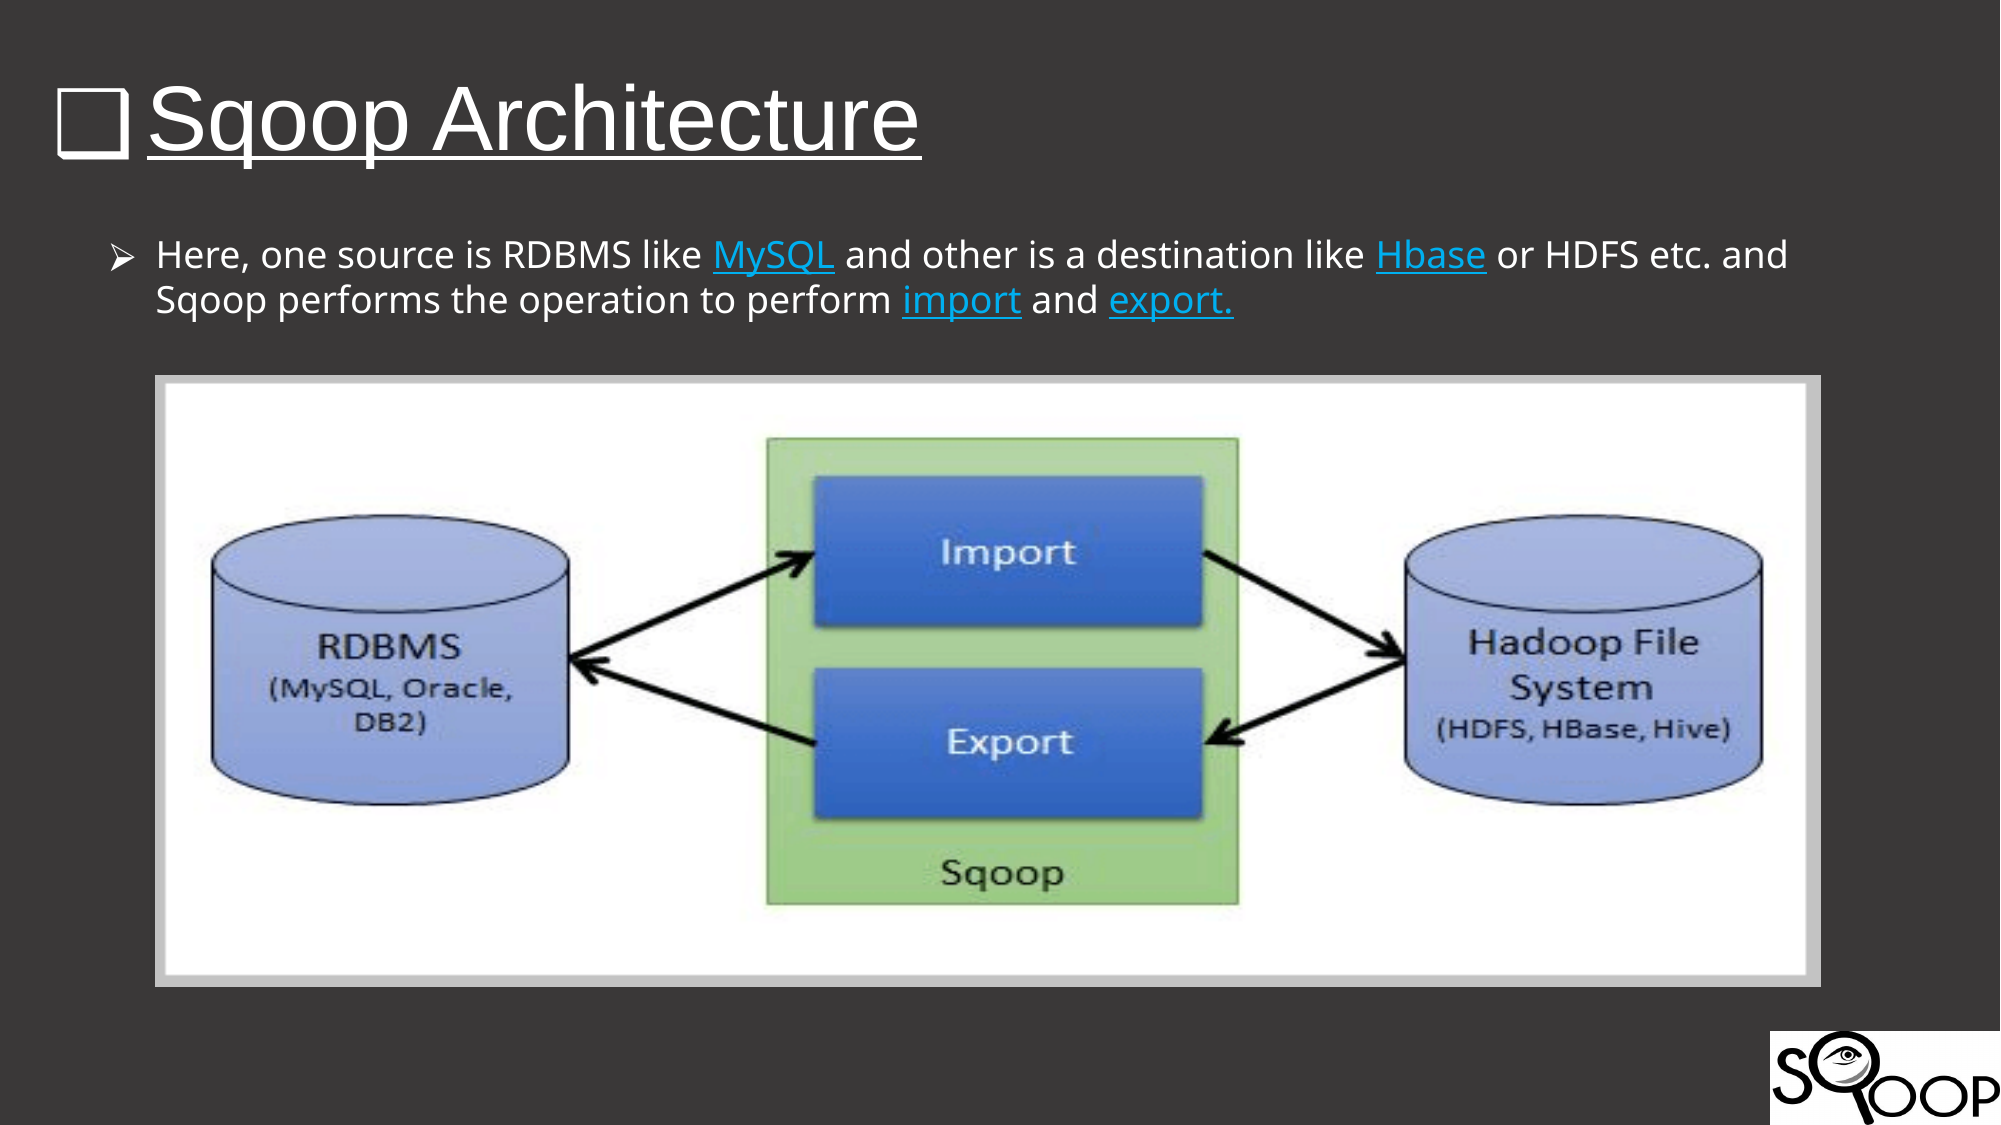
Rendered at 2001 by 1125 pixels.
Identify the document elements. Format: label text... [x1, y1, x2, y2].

text_box Here, one source is RDBMS like MySQL and other is a destination like Hbase or HDFS etc. and Sqoop performs the operation to perform import and export. [93, 223, 1821, 329]
picture [1770, 1030, 2000, 1125]
picture [155, 375, 1822, 987]
text_box Sqoop Architecture [37, 51, 1038, 177]
